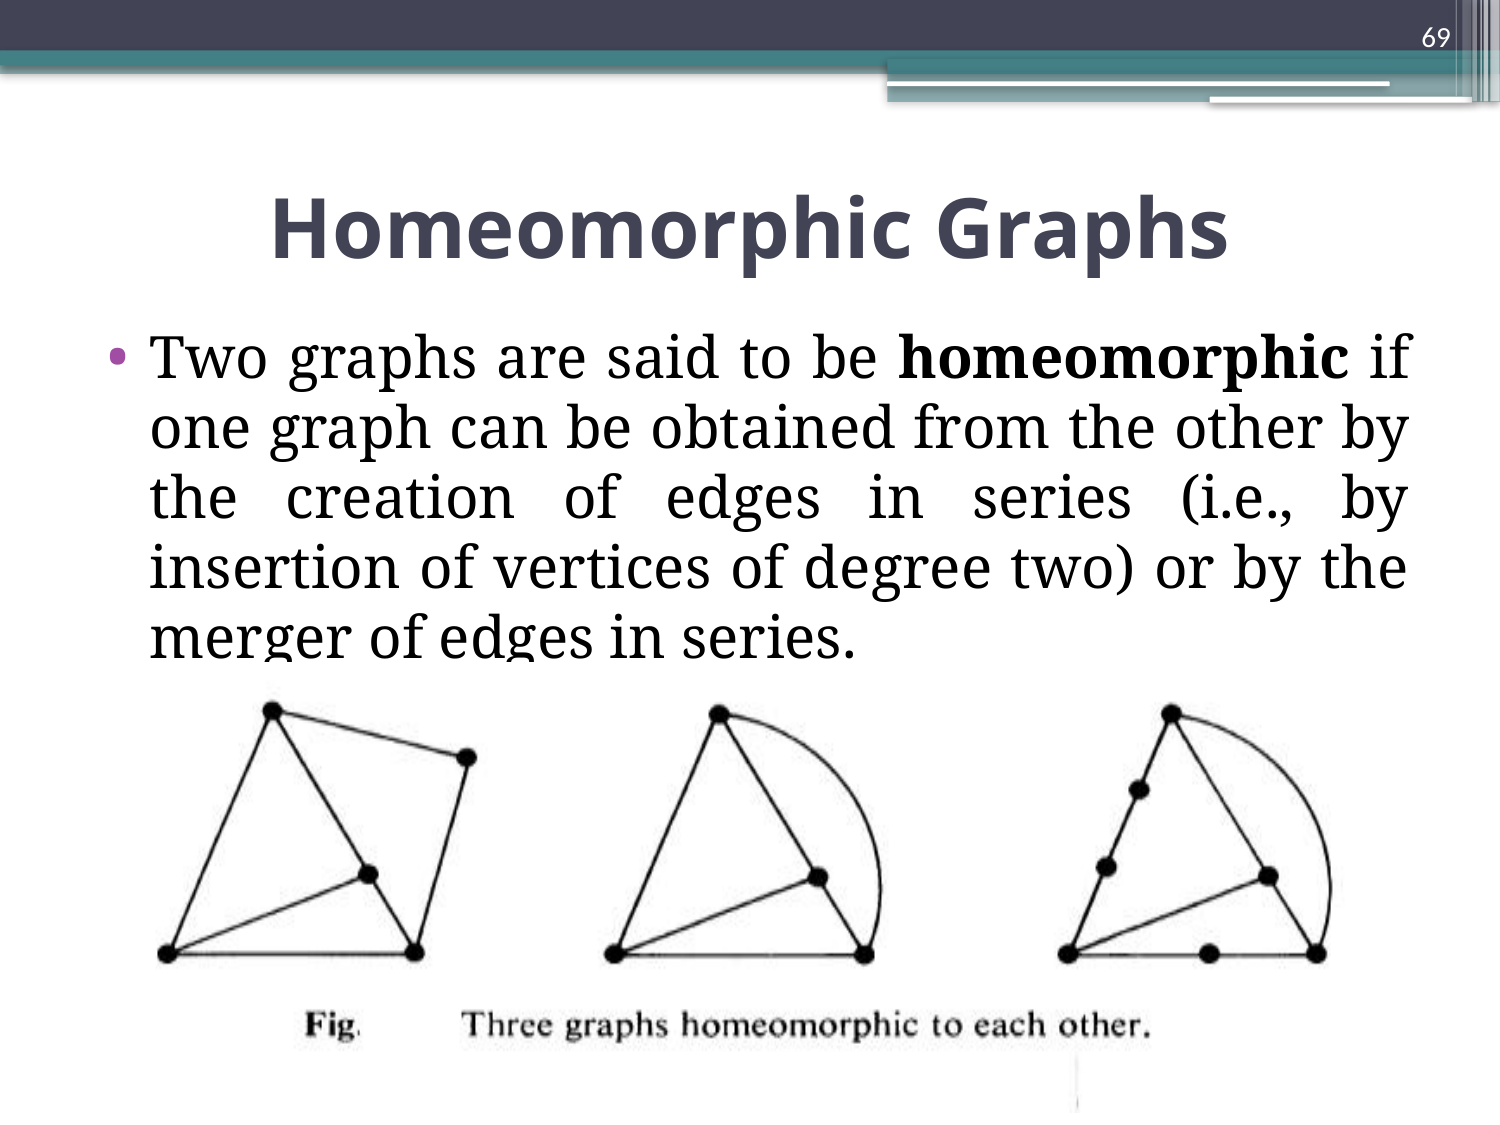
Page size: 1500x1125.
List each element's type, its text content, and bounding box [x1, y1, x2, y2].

list Two graphs are said to be homeomorphic if one graph can be obtained from the other by the creation of edges in series (i.e., by insertion of vertices of degree two) or by the merger of edges in series. [75, 312, 1425, 1022]
picture [87, 662, 1426, 1113]
slide_number 69 [1340, 0, 1466, 61]
title Homeomorphic Graphs [75, 137, 1425, 312]
